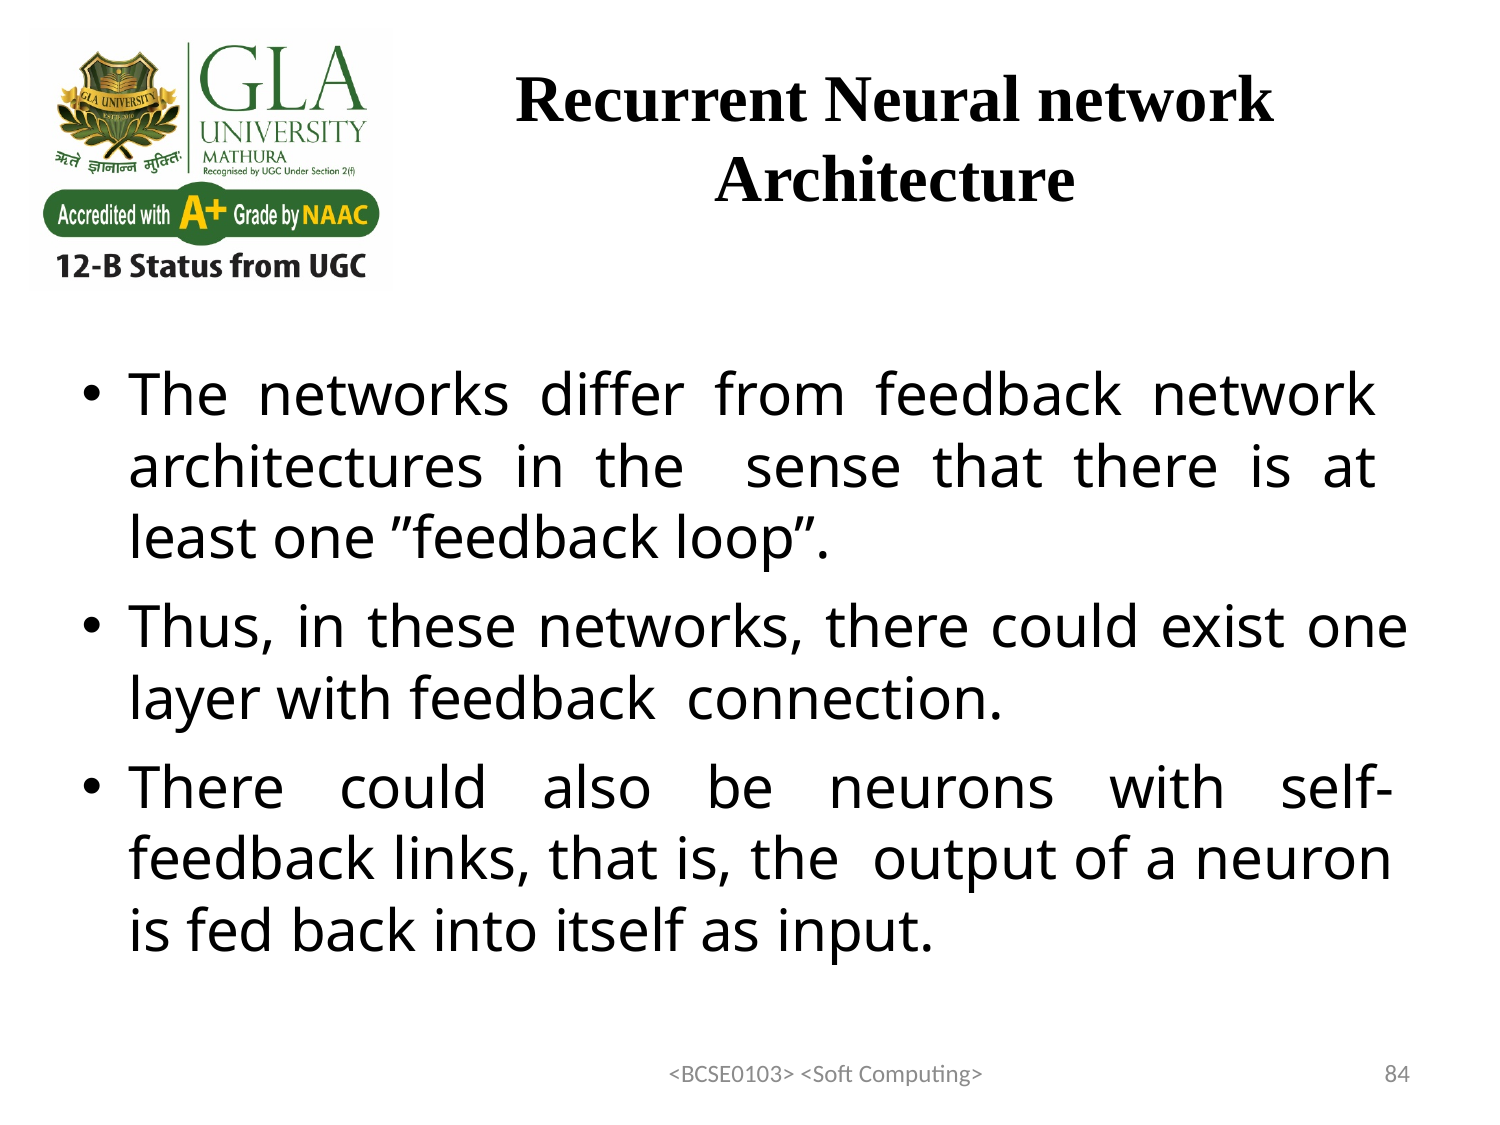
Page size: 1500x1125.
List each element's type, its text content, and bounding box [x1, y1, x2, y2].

picture [29, 28, 393, 291]
text_box The networks differ from feedback network architectures in the sense that there is at least one ”feedback loop”. Thus, in these networks, there could exist one layer with feedback connection. There could also be neurons with self-feedback links, that is, the output of a neuron is fed back into itself as input. [64, 348, 1425, 971]
title Recurrent Neural network Architecture [396, 45, 1425, 225]
slide_number 84 [1074, 1042, 1425, 1103]
footer <BCSE0103> <Soft Computing> [512, 1042, 1074, 1103]
